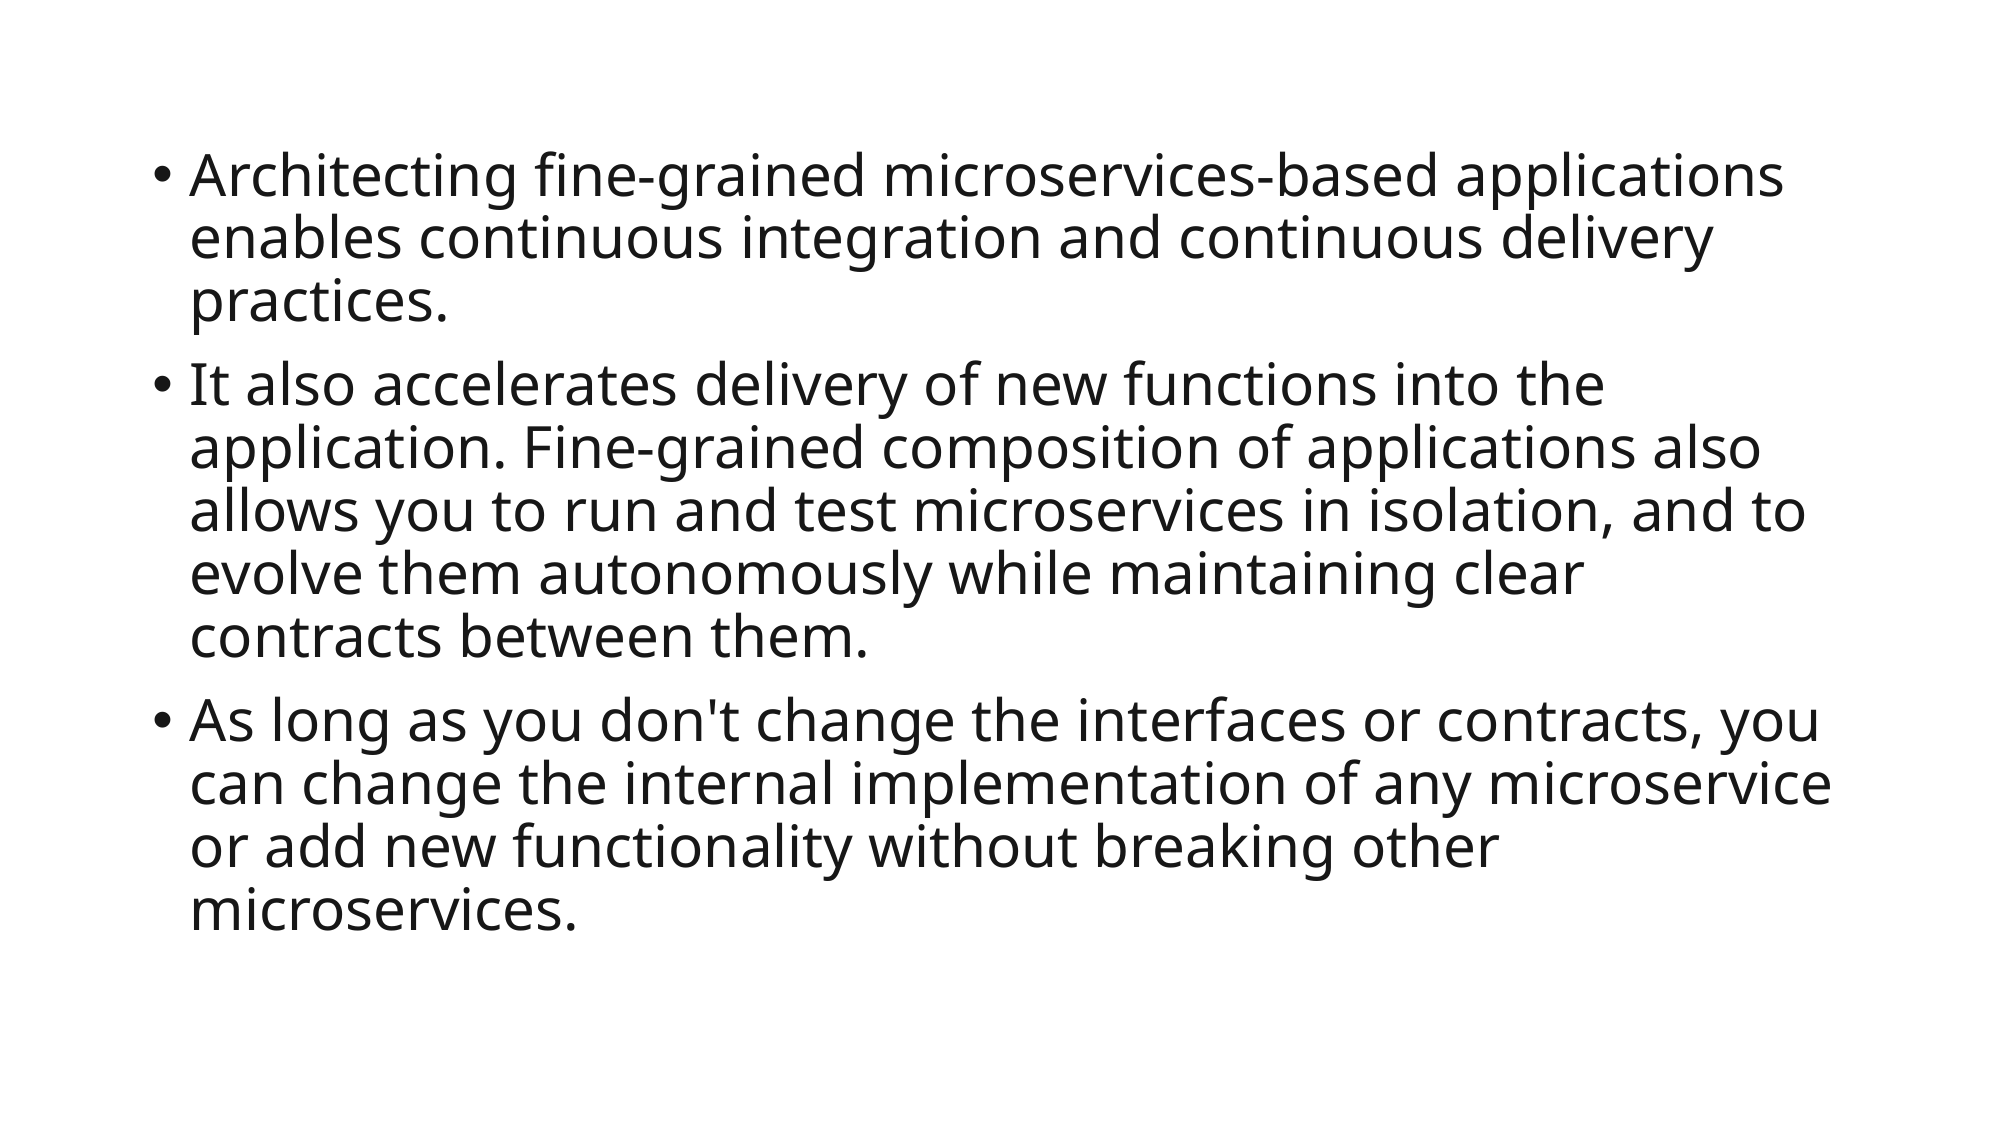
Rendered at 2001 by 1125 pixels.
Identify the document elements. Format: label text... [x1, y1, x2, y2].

list Architecting fine-grained microservices-based applications enables continuous integration and continuous delivery practices. It also accelerates delivery of new functions into the application. Fine-grained composition of applications also allows you to run and test microservices in isolation, and to evolve them autonomously while maintaining clear contracts between them. As long as you don't change the interfaces or contracts, you can change the internal implementation of any microservice or add new functionality without breaking other microservices. [137, 138, 1863, 1014]
